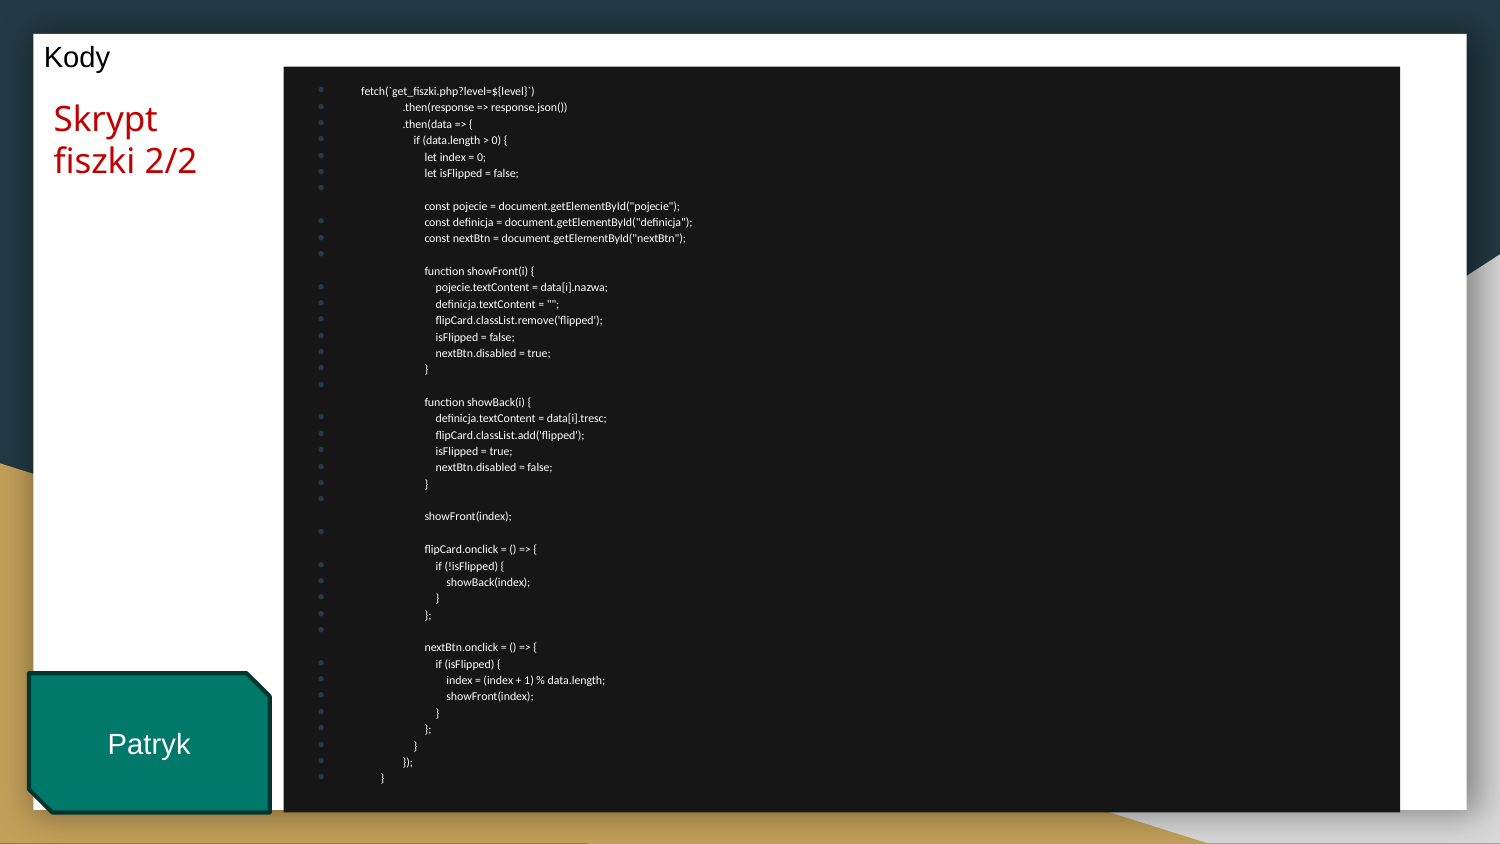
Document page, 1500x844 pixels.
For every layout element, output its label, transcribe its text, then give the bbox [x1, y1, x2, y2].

list fetch(`get_fiszki.php?level=${level}`) .then(response => response.json()) .then(data => { if (data.length > 0) { let index = 0; let isFlipped = false; const pojecie = document.getElementById("pojecie"); const definicja = document.getElementById("definicja"); const nextBtn = document.getElementById("nextBtn"); function showFront(i) { pojecie.textContent = data[i].nazwa; definicja.textContent = ""; flipCard.classList.remove('flipped'); isFlipped = false; nextBtn.disabled = true; } function showBack(i) { definicja.textContent = data[i].tresc; flipCard.classList.add('flipped'); isFlipped = true; nextBtn.disabled = false; } showFront(index); flipCard.onclick = () => { if (!isFlipped) { showBack(index); } }; nextBtn.onclick = () => { if (isFlipped) { index = (index + 1) % data.length; showFront(index); } }; } }); } [283, 66, 1401, 813]
text_box Kody [29, 31, 791, 81]
text_box Patryk [26, 671, 272, 815]
title Skrypt fiszki 2/2 [38, 81, 283, 239]
